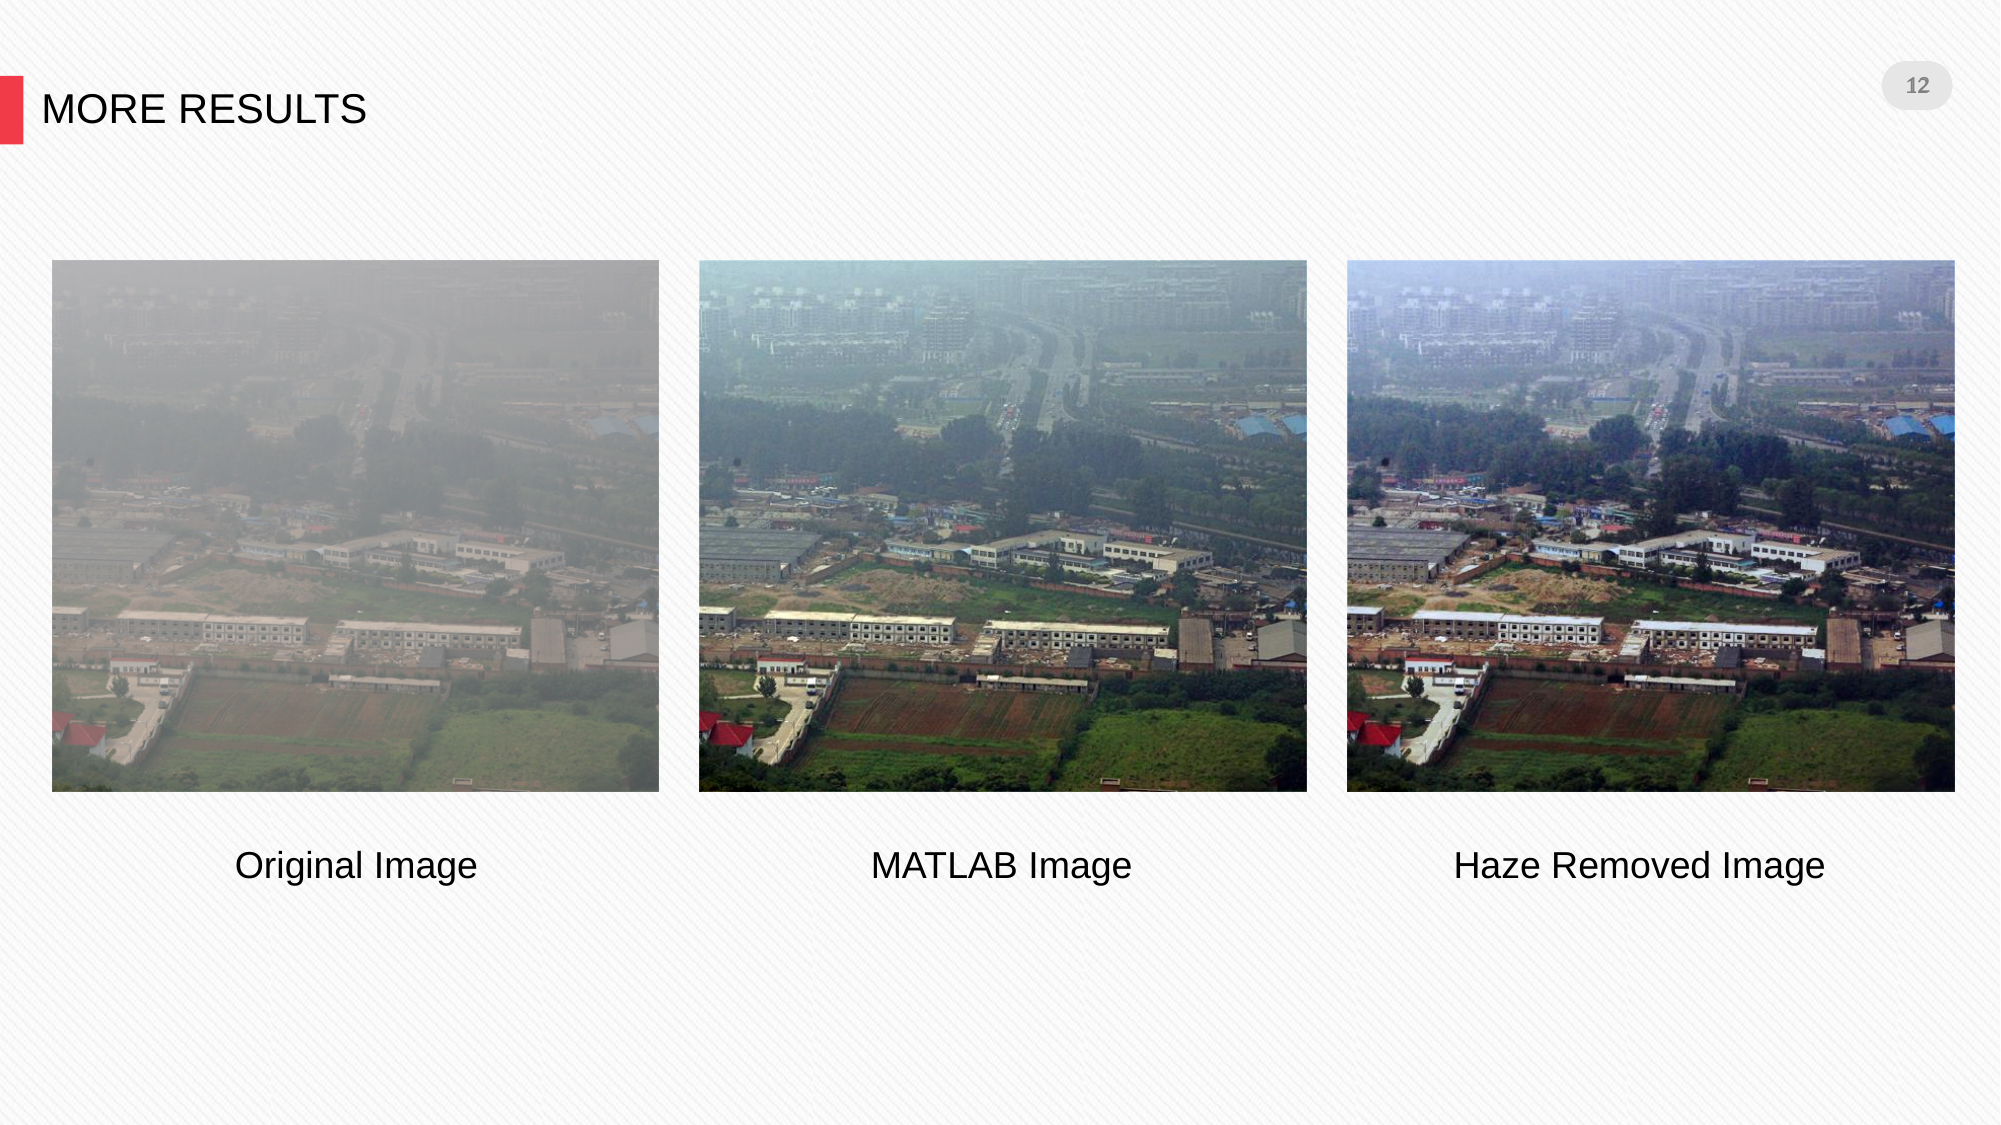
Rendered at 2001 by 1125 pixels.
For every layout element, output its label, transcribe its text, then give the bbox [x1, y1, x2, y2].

slide_number 12 [1881, 53, 1953, 118]
text_box Original Image [219, 833, 493, 894]
picture [0, 0, 2001, 1125]
text_box MATLAB Image [856, 833, 1148, 894]
text_box Haze Removed Image [1430, 833, 1849, 894]
list MORE RESULTS [41, 75, 668, 145]
text_box 12 [1883, 71, 1955, 103]
